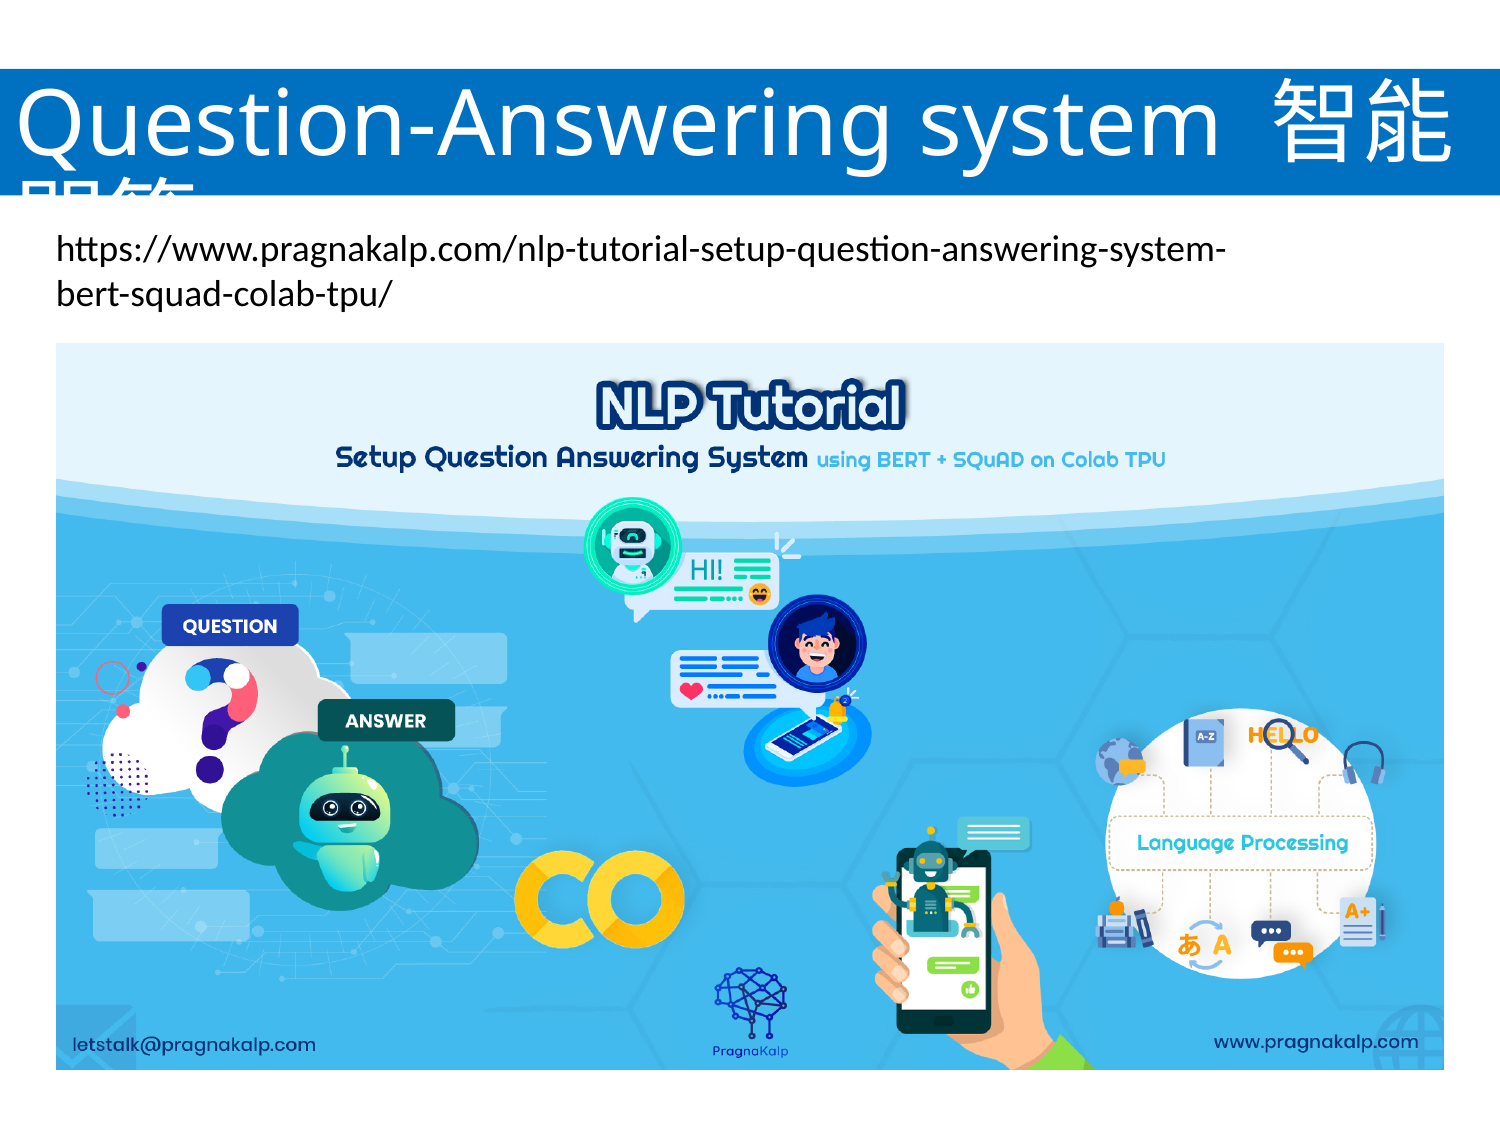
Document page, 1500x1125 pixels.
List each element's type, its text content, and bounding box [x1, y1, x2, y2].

text_box https://www.pragnakalp.com/nlp-tutorial-setup-question-answering-system-bert-squad-colab-tpu/ [41, 216, 1296, 322]
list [56, 343, 1444, 1070]
text_box Question-Answering system 智能問答 [0, 68, 1500, 196]
